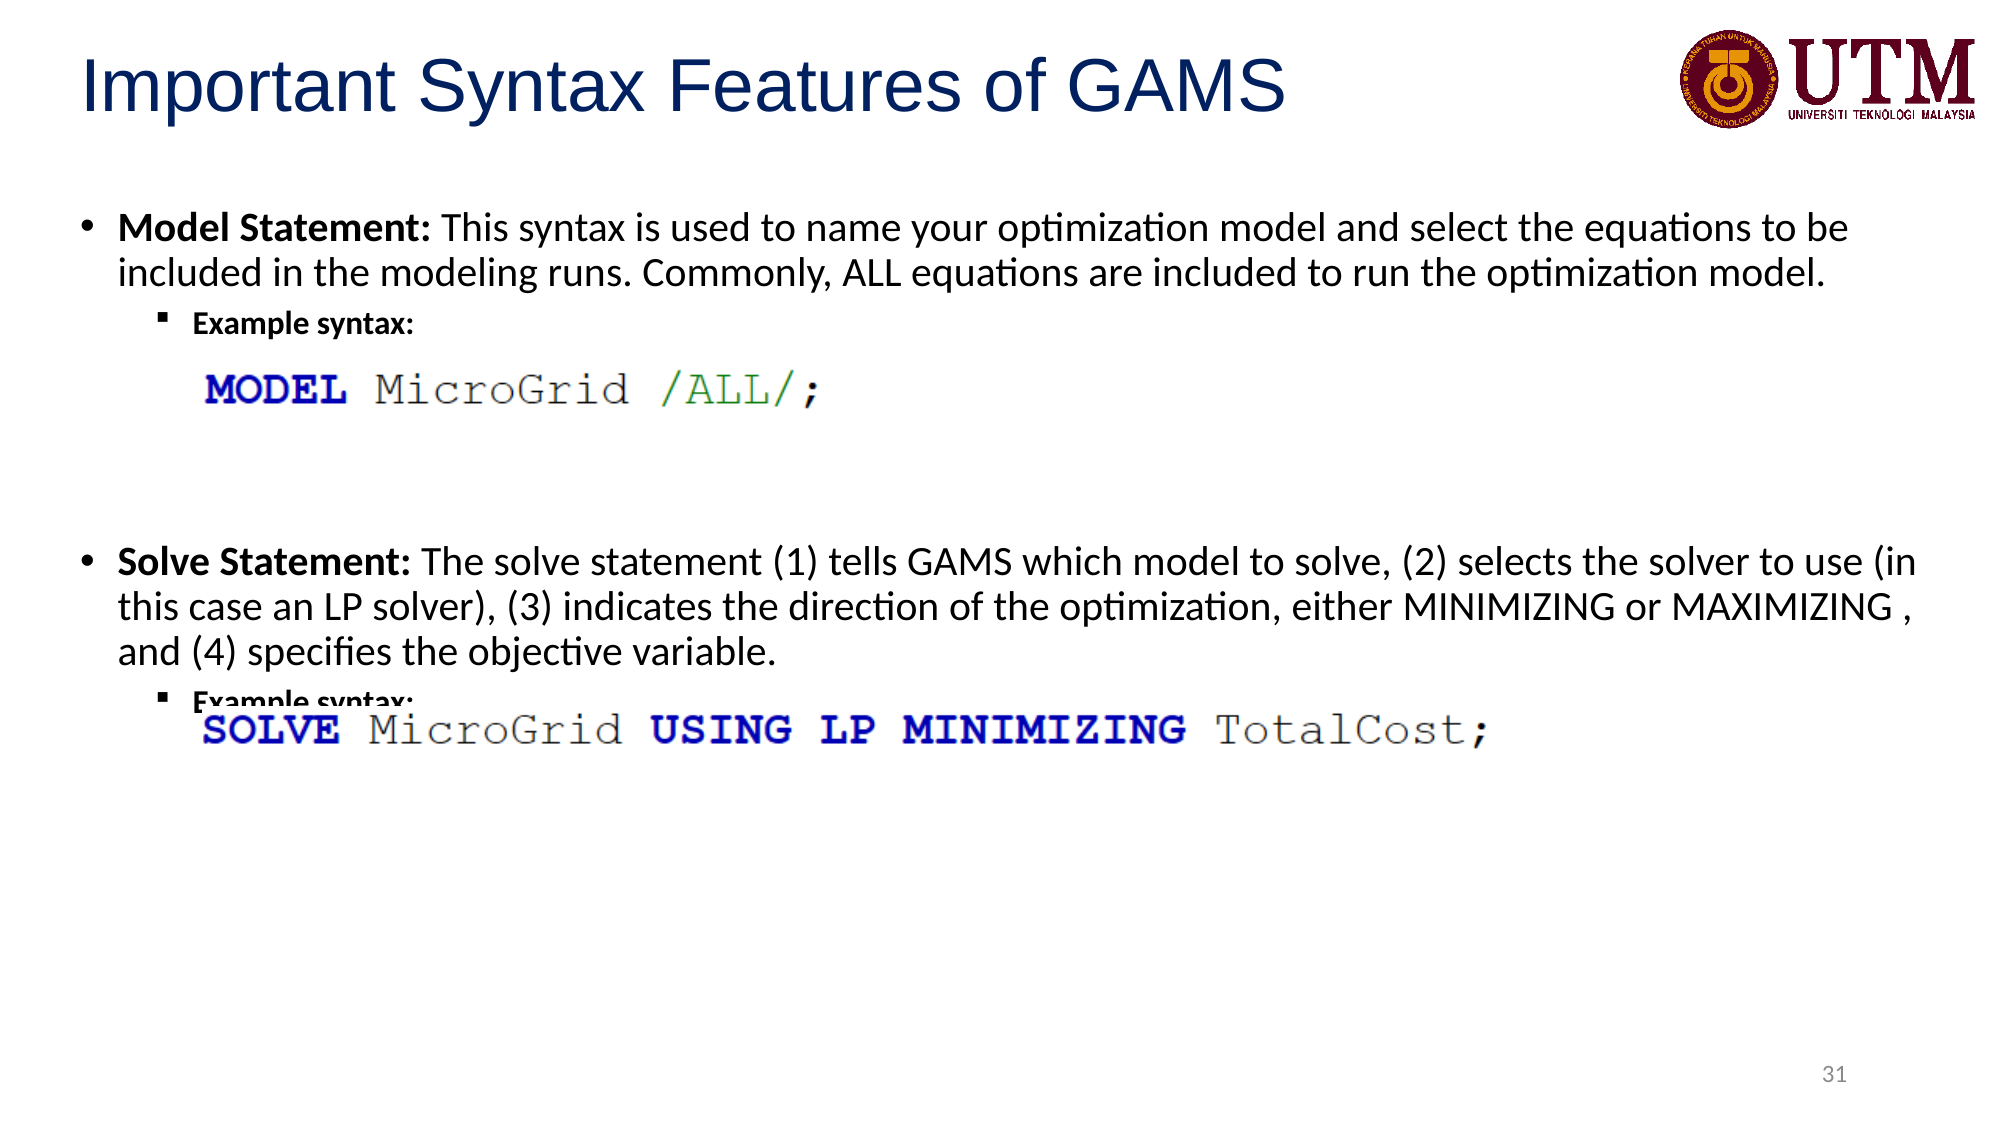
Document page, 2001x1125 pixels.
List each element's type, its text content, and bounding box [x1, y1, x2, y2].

picture [202, 706, 1497, 759]
slide_number 31 [1412, 1042, 1863, 1103]
picture [202, 364, 836, 418]
title Important Syntax Features of GAMS [64, 28, 1790, 146]
picture [1680, 30, 1975, 129]
list Model Statement: This syntax is used to name your optimization model and select the equations to be included in the modeling runs. Commonly, ALL equations are included to run the optimization model. Example syntax: Solve Statement: The solve statement (1) tells GAMS which model to solve, (2) selects the solver to use (in this case an LP solver), (3) indicates the direction of the optimization, either MINIMIZING or MAXIMIZING , and (4) specifies the objective variable. Example syntax: [64, 198, 1953, 1014]
